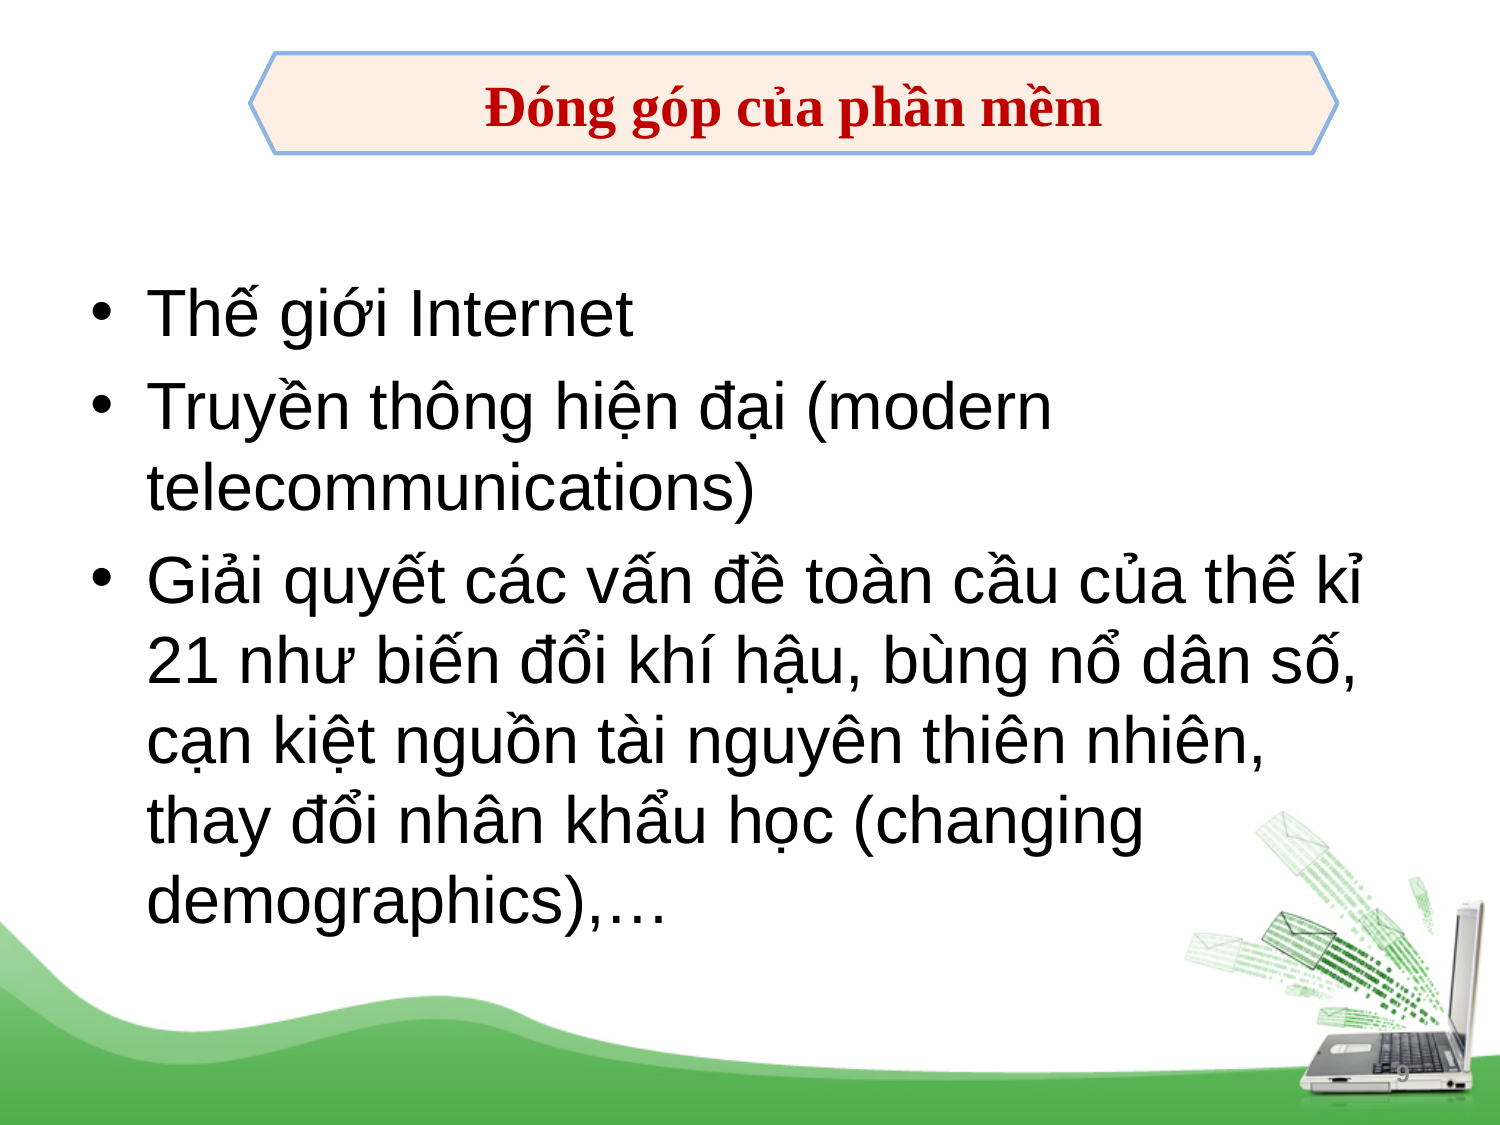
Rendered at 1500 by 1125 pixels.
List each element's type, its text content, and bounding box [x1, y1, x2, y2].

list Thế giới Internet Truyền thông hiện đại (modern telecommunications) Giải quyết các vấn đề toàn cầu của thế kỉ 21 như biến đổi khí hậu, bùng nổ dân số, cạn kiệt nguồn tài nguyên thiên nhiên, thay đổi nhân khẩu học (changing demographics),… [75, 262, 1425, 1005]
picture [0, 0, 1500, 1125]
slide_number 9 [1074, 1042, 1425, 1103]
text_box Đóng góp của phần mềm [248, 51, 1340, 156]
